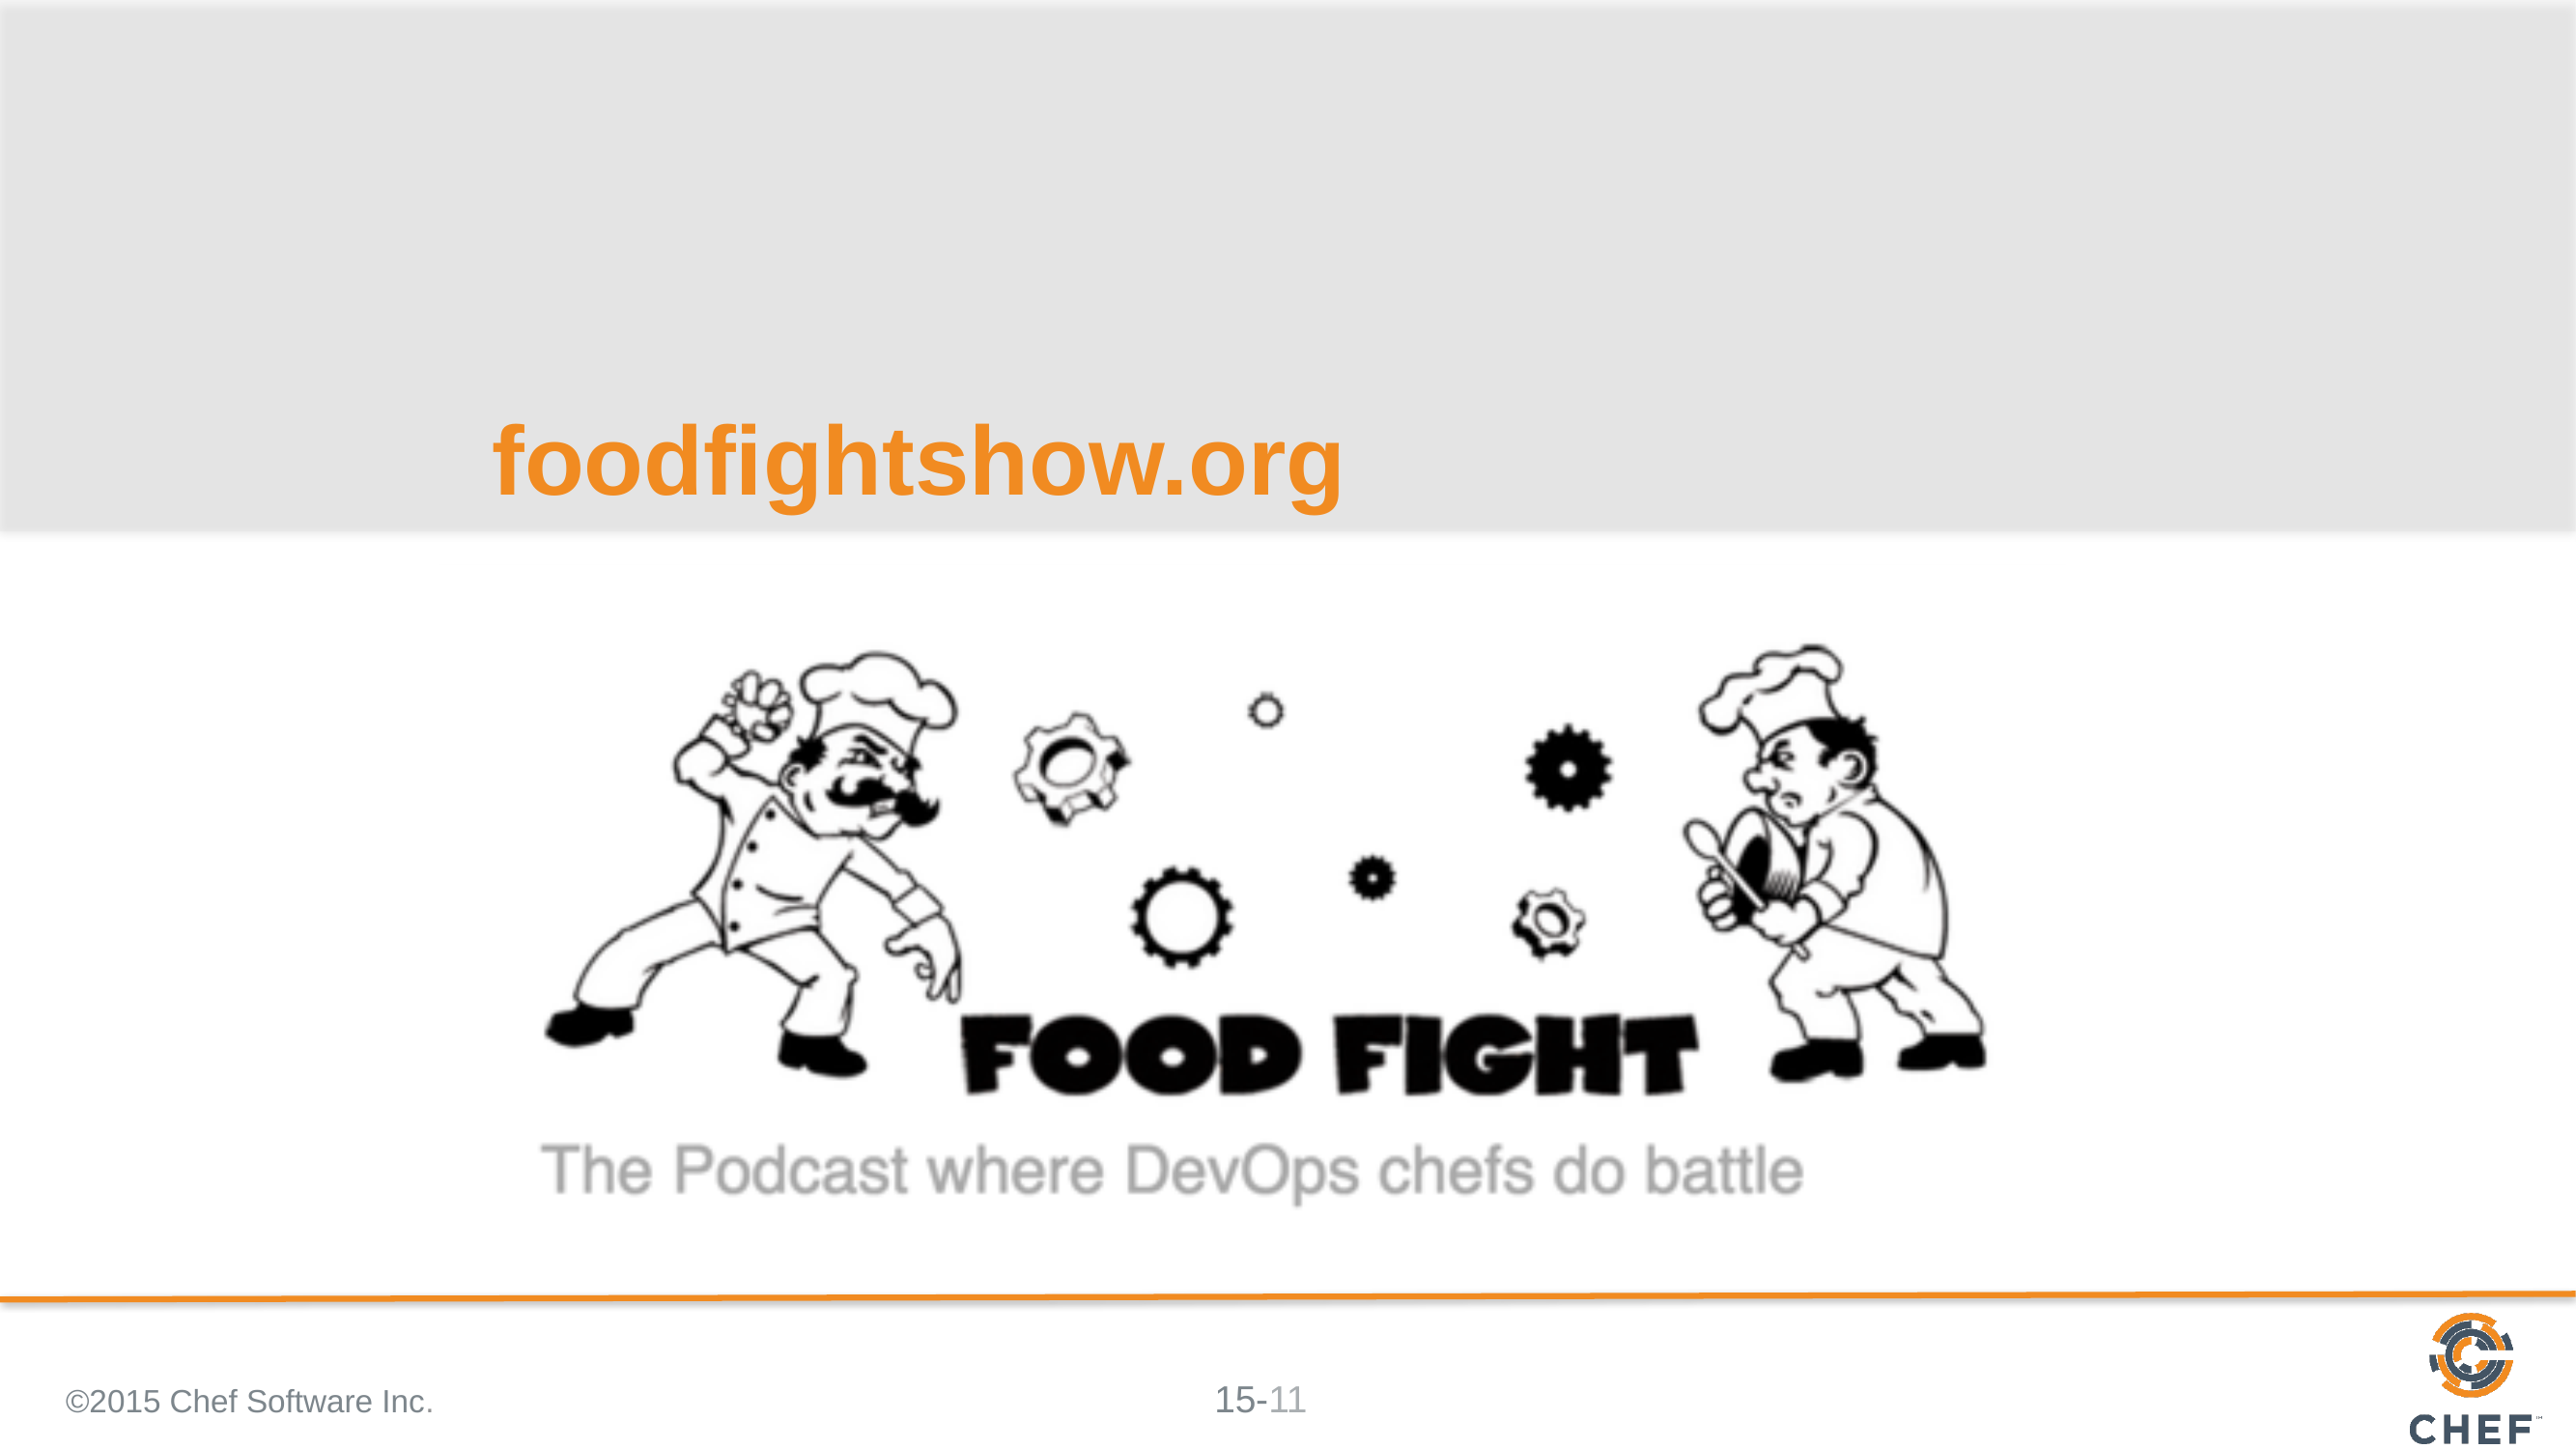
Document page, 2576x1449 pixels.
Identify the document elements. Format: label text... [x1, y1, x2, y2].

footer ©2015 Chef Software Inc. [51, 1359, 952, 1440]
slide_number 11 [998, 1359, 1578, 1437]
title foodfightshow.org [477, 395, 2217, 531]
picture [2399, 1297, 2550, 1449]
picture [438, 563, 2066, 1245]
